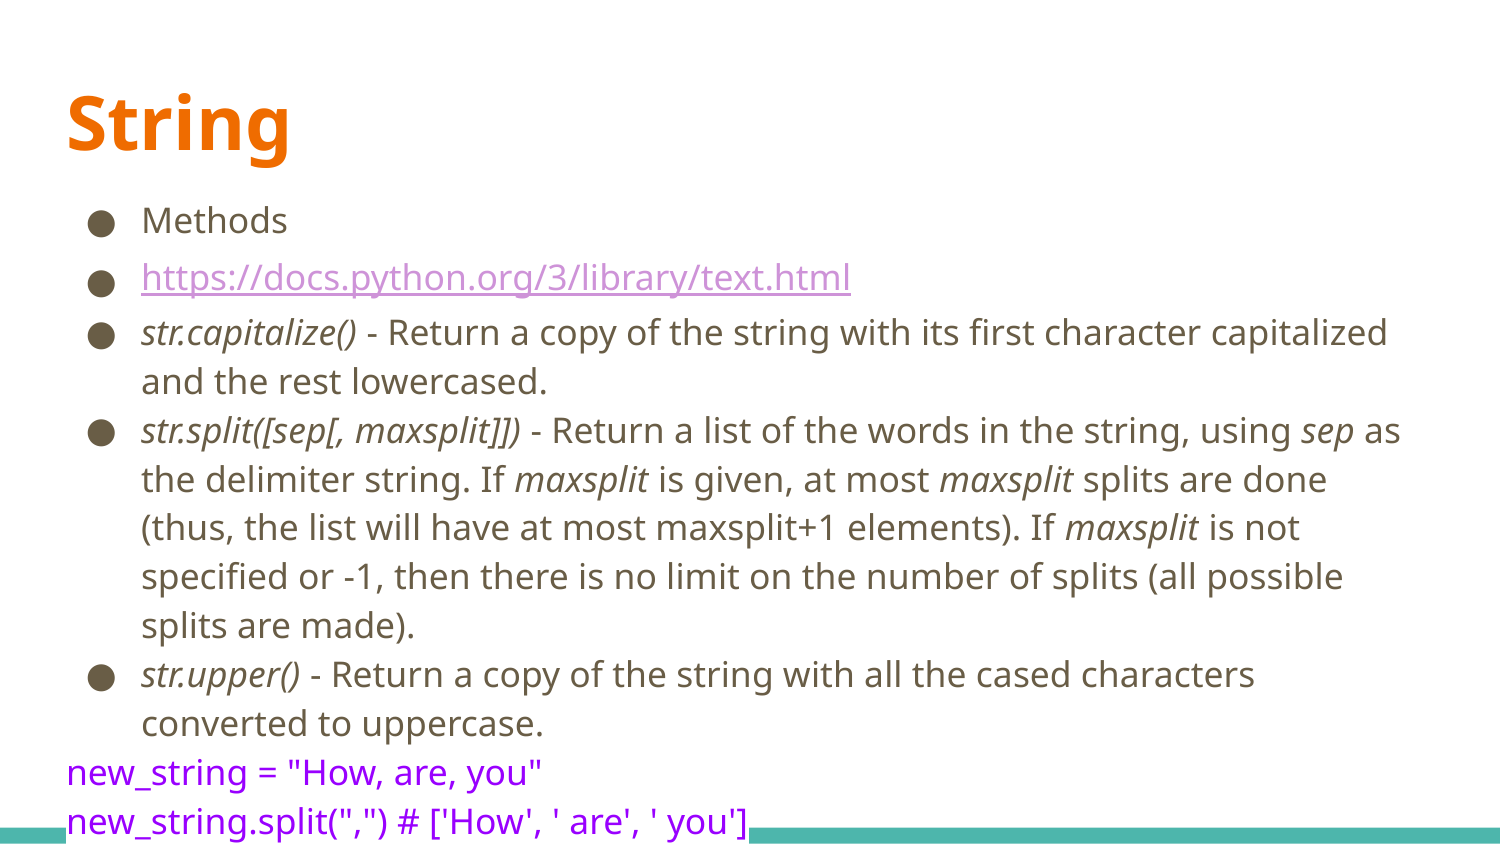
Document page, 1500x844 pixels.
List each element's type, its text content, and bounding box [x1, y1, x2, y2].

title String [51, 60, 1449, 176]
list Methods https://docs.python.org/3/library/text.html str.capitalize() - Return a copy of the string with its first character capitalized and the rest lowercased. str.split([sep[, maxsplit]]) - Return a list of the words in the string, using sep as the delimiter string. If maxsplit is given, at most maxsplit splits are done (thus, the list will have at most maxsplit+1 elements). If maxsplit is not specified or -1, then there is no limit on the number of splits (all possible splits are made). str.upper() - Return a copy of the string with all the cased characters converted to uppercase. new_string = "How, are, you" new_string.split(",") # ['How', ' are', ' you'] [51, 176, 1449, 790]
